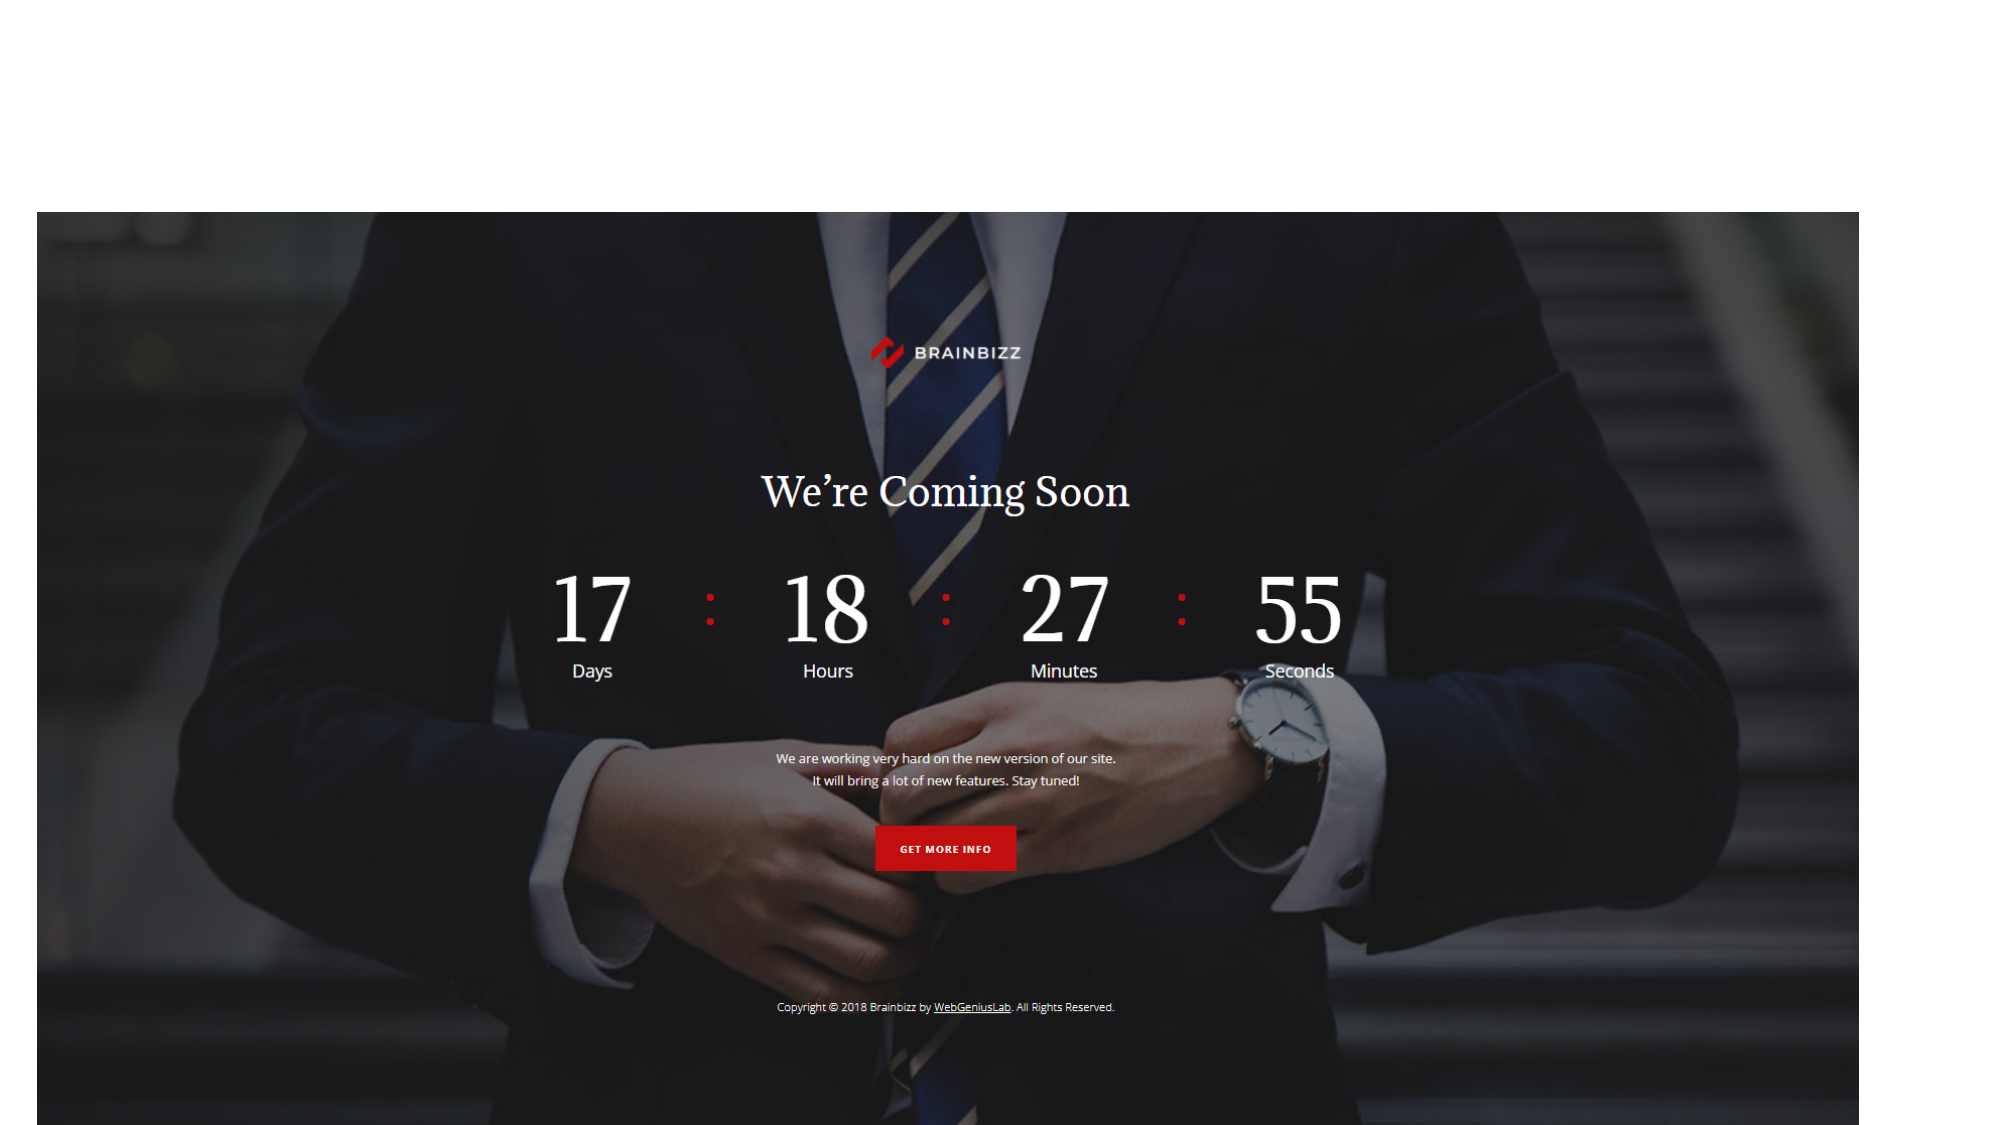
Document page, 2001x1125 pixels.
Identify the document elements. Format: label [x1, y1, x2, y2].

picture [37, 212, 1859, 1125]
